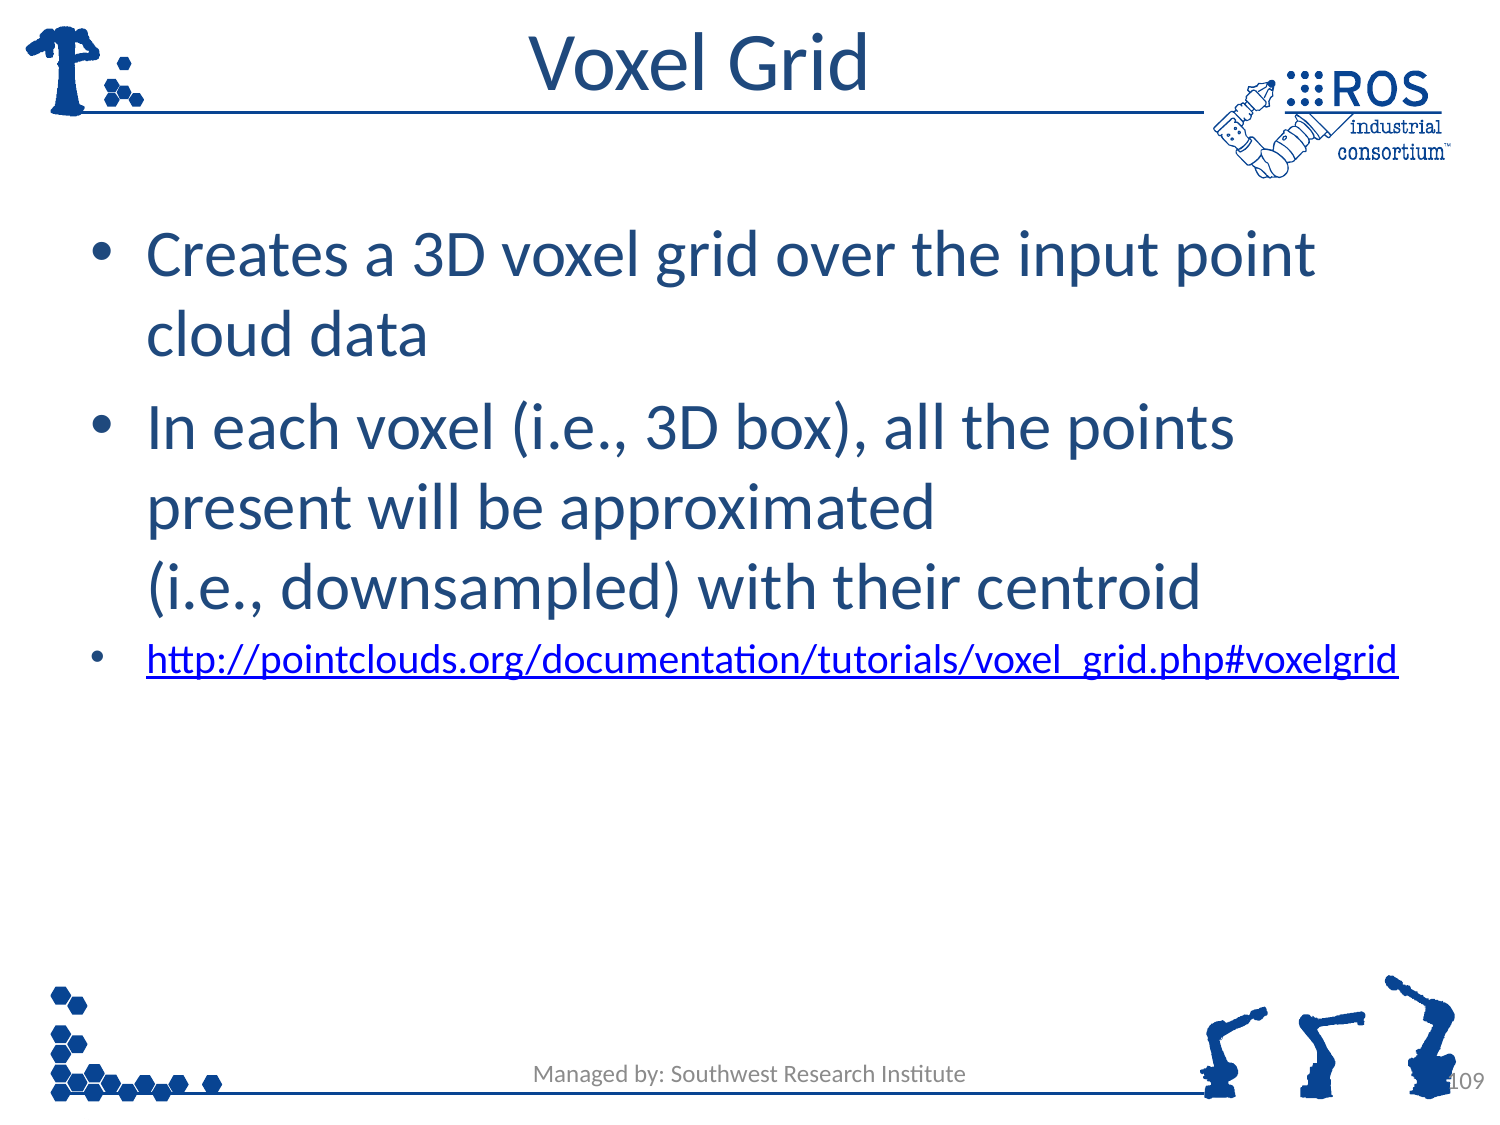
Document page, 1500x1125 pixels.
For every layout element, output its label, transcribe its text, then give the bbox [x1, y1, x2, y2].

list Creates a 3D voxel grid over the input point cloud data In each voxel (i.e., 3D box), all the points present will be approximated (i.e., downsampled) with their centroid http://pointclouds.org/documentation/tutorials/voxel_grid.php#voxelgrid [75, 202, 1425, 945]
slide_number 109 [1149, 1050, 1500, 1110]
title Voxel Grid [150, 0, 1250, 113]
footer Managed by: Southwest Research Institute [512, 1042, 988, 1103]
slide_number [99, 1025, 388, 1085]
